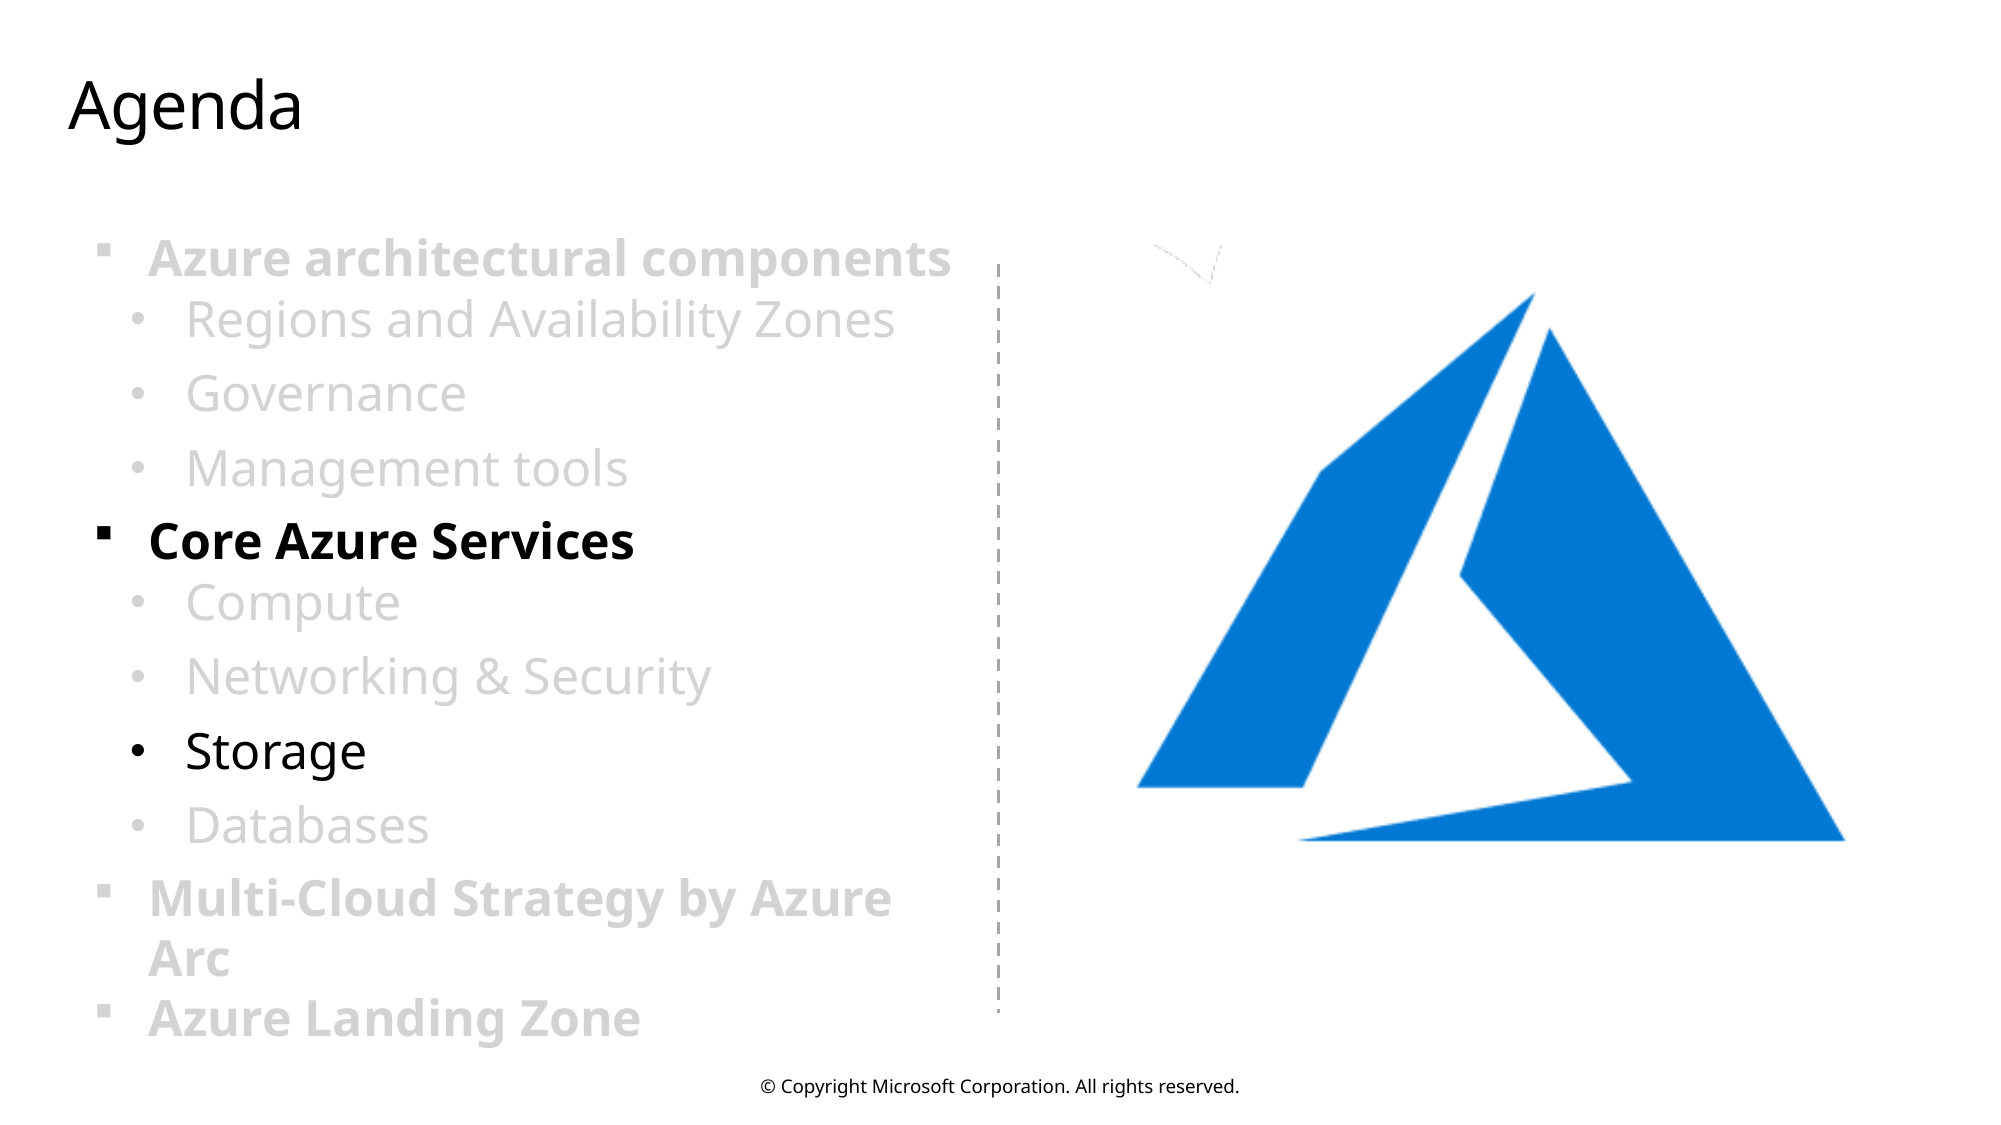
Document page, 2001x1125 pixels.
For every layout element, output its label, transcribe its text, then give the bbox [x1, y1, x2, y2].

title Agenda [68, 72, 1930, 184]
picture [1095, 245, 1870, 890]
text_box Azure architectural components Regions and Availability Zones Governance Management tools Core Azure Services Compute Networking & Security Storage Databases Multi-Cloud Strategy by Azure Arc Azure Landing Zone [93, 226, 979, 1047]
